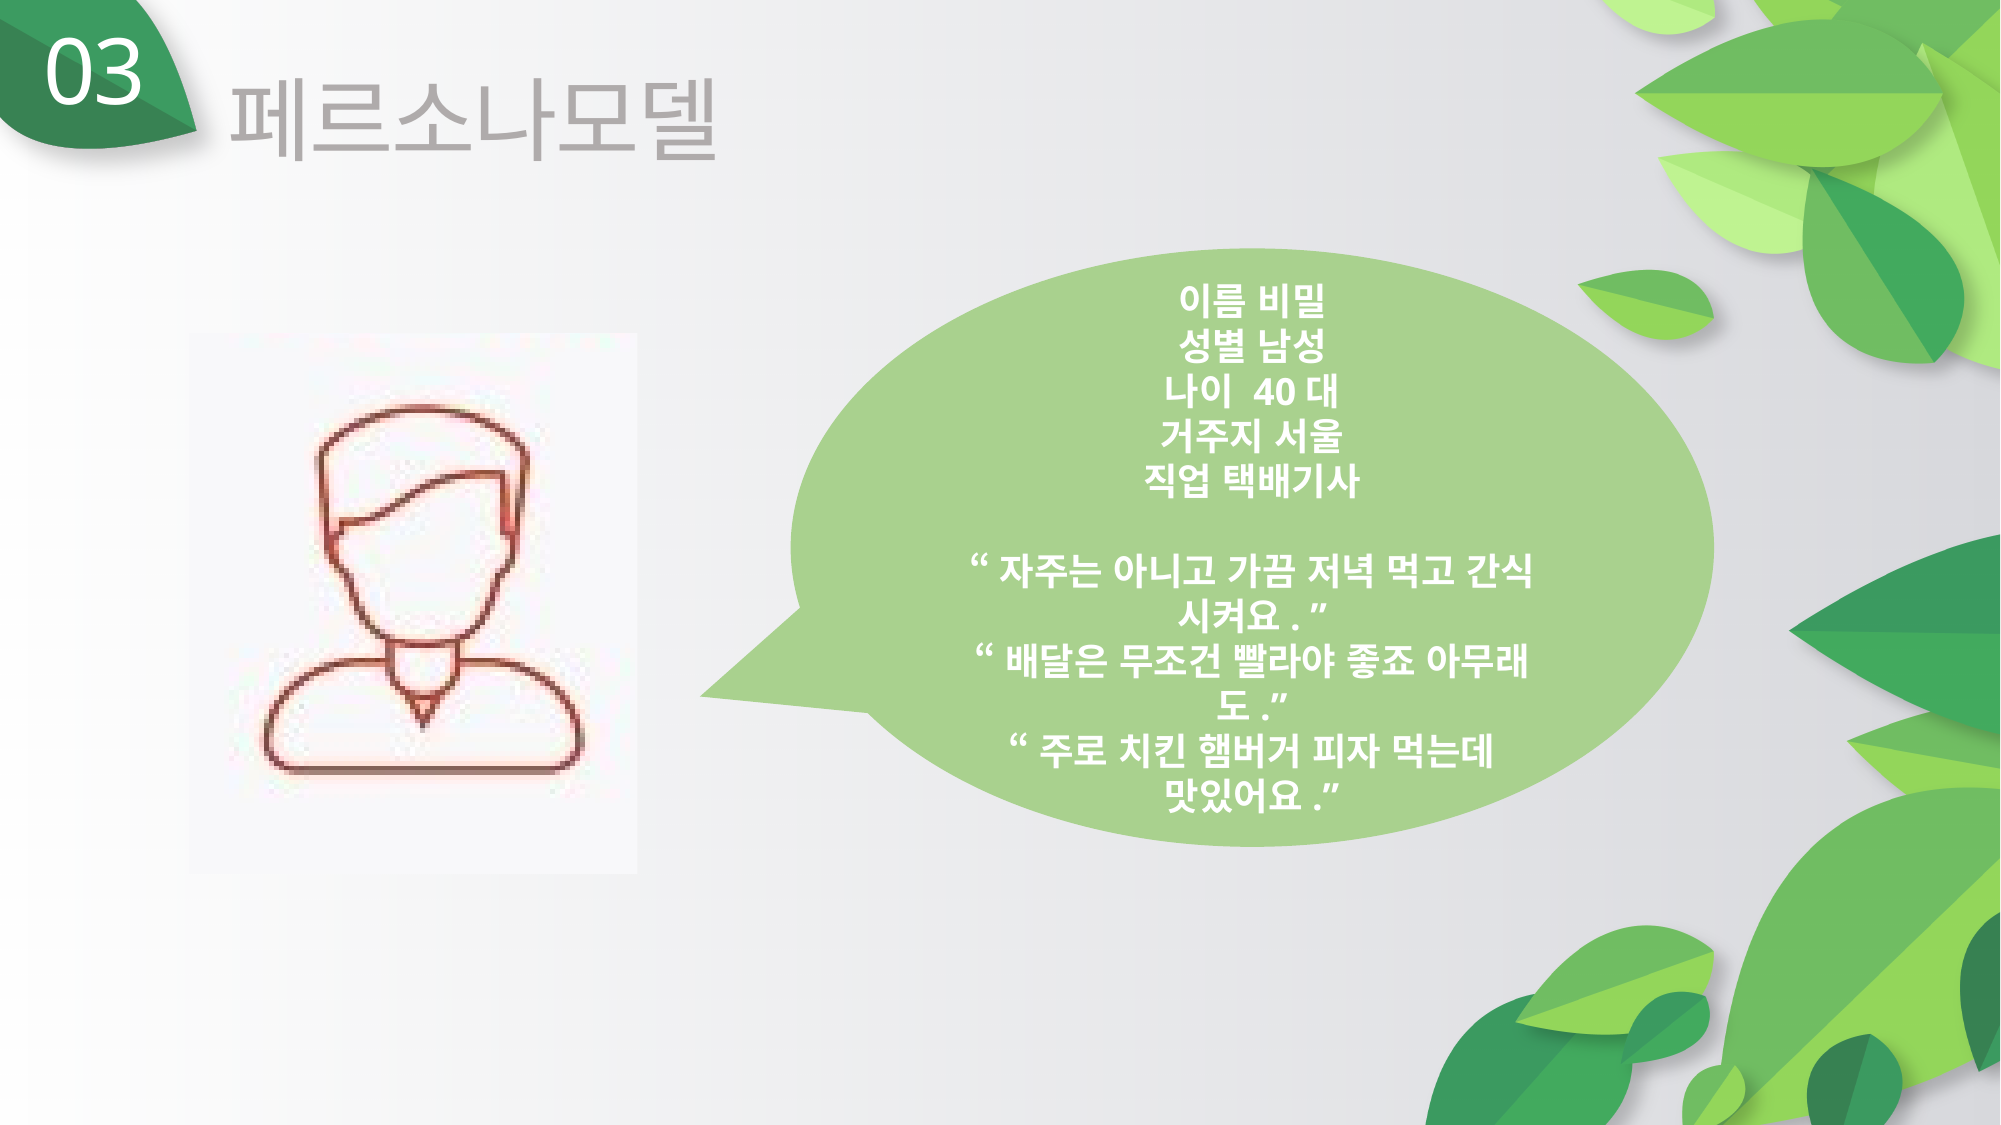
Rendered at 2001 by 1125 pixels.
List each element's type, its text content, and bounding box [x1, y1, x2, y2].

picture [0, 0, 2001, 1125]
text_box 이름 비밀 성별 남성 나이 40대 거주지 서울 직업 택배기사 “자주는 아니고 가끔 저녁 먹고 간식 시켜요. ” “배달은 무조건 빨라야 좋죠 아무래도.” “주로 치킨 햄버거 피자 먹는데 맛있어요.” [697, 247, 1716, 848]
text_box 페르소나모델 [264, 0, 837, 180]
